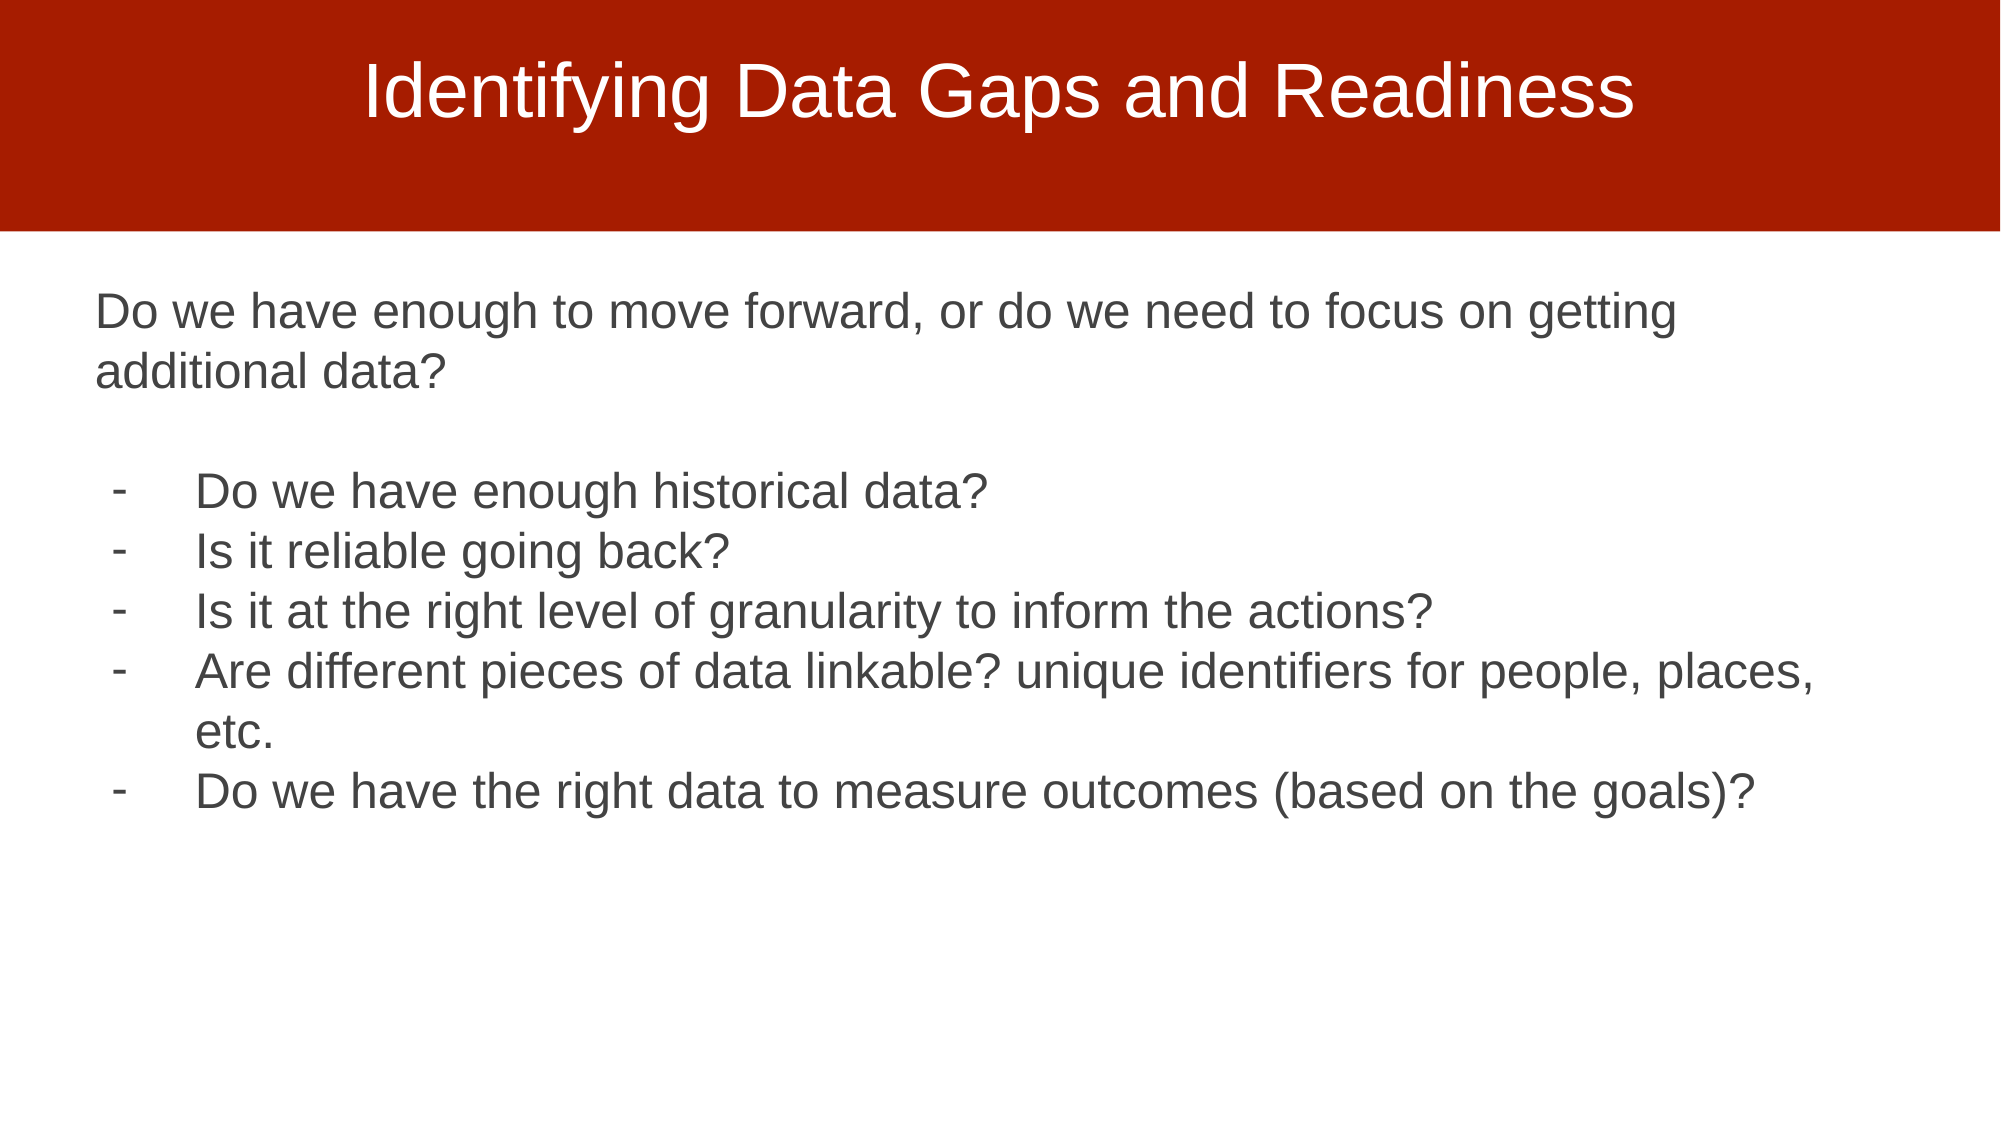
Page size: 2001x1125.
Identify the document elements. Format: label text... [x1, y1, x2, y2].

title Identifying Data Gaps and Readiness [68, 14, 1932, 140]
list Do we have enough to move forward, or do we need to focus on getting additional data? Do we have enough historical data? Is it reliable going back? Is it at the right level of granularity to inform the actions? Are different pieces of data linkable? unique identifiers for people, places, etc. Do we have the right data to measure outcomes (based on the goals)? [68, 252, 1932, 1000]
